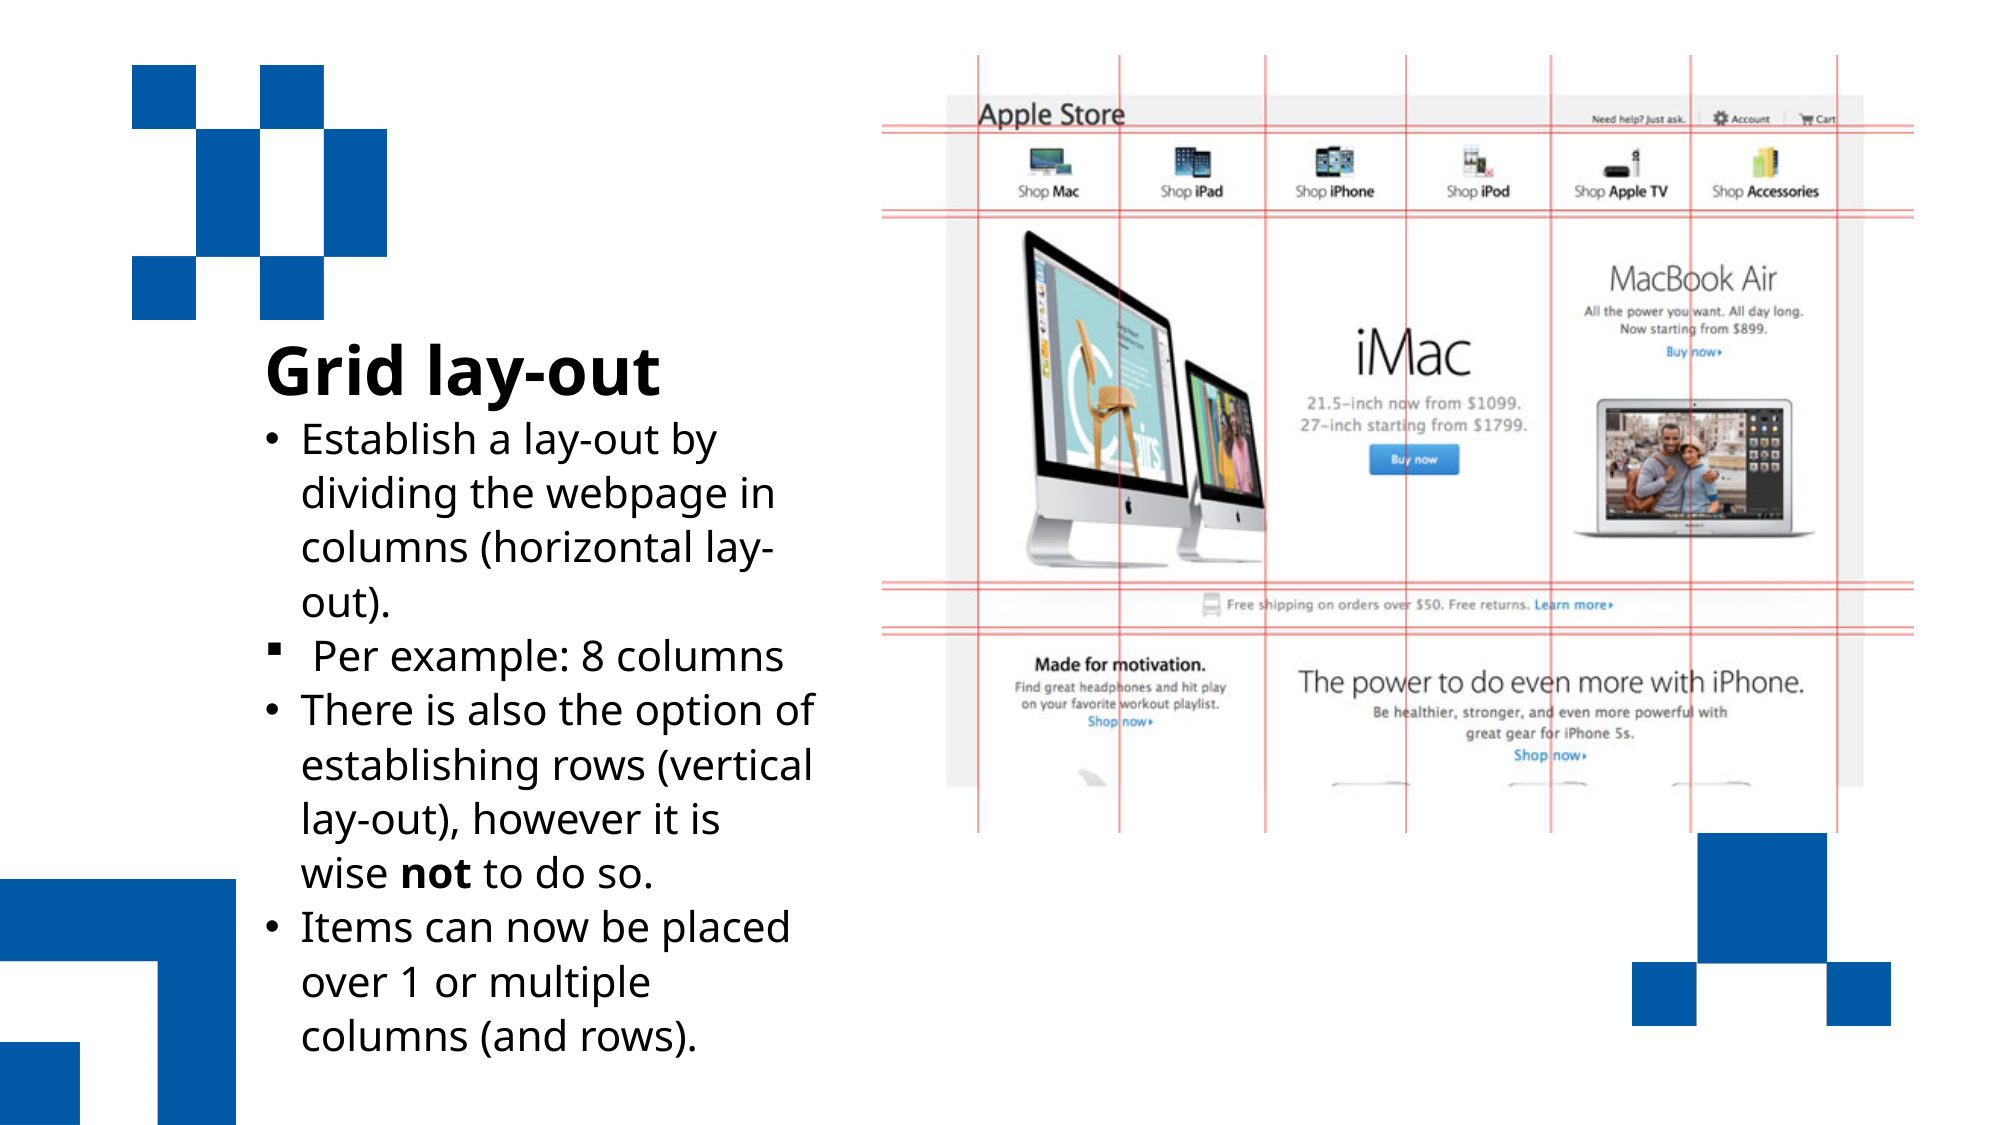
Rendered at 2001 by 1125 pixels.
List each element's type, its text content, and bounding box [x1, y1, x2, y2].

list Establish a lay-out by dividing the webpage in columns (horizontal lay-out). Per example: 8 columns There is also the option of establishing rows (vertical lay-out), however it is wise not to do so. Items can now be placed over 1 or multiple columns (and rows). [265, 408, 821, 1034]
title Grid lay-out [265, 317, 821, 408]
picture [0, 879, 236, 1125]
picture [132, 65, 387, 320]
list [882, 55, 1914, 833]
picture [1624, 833, 1891, 1026]
